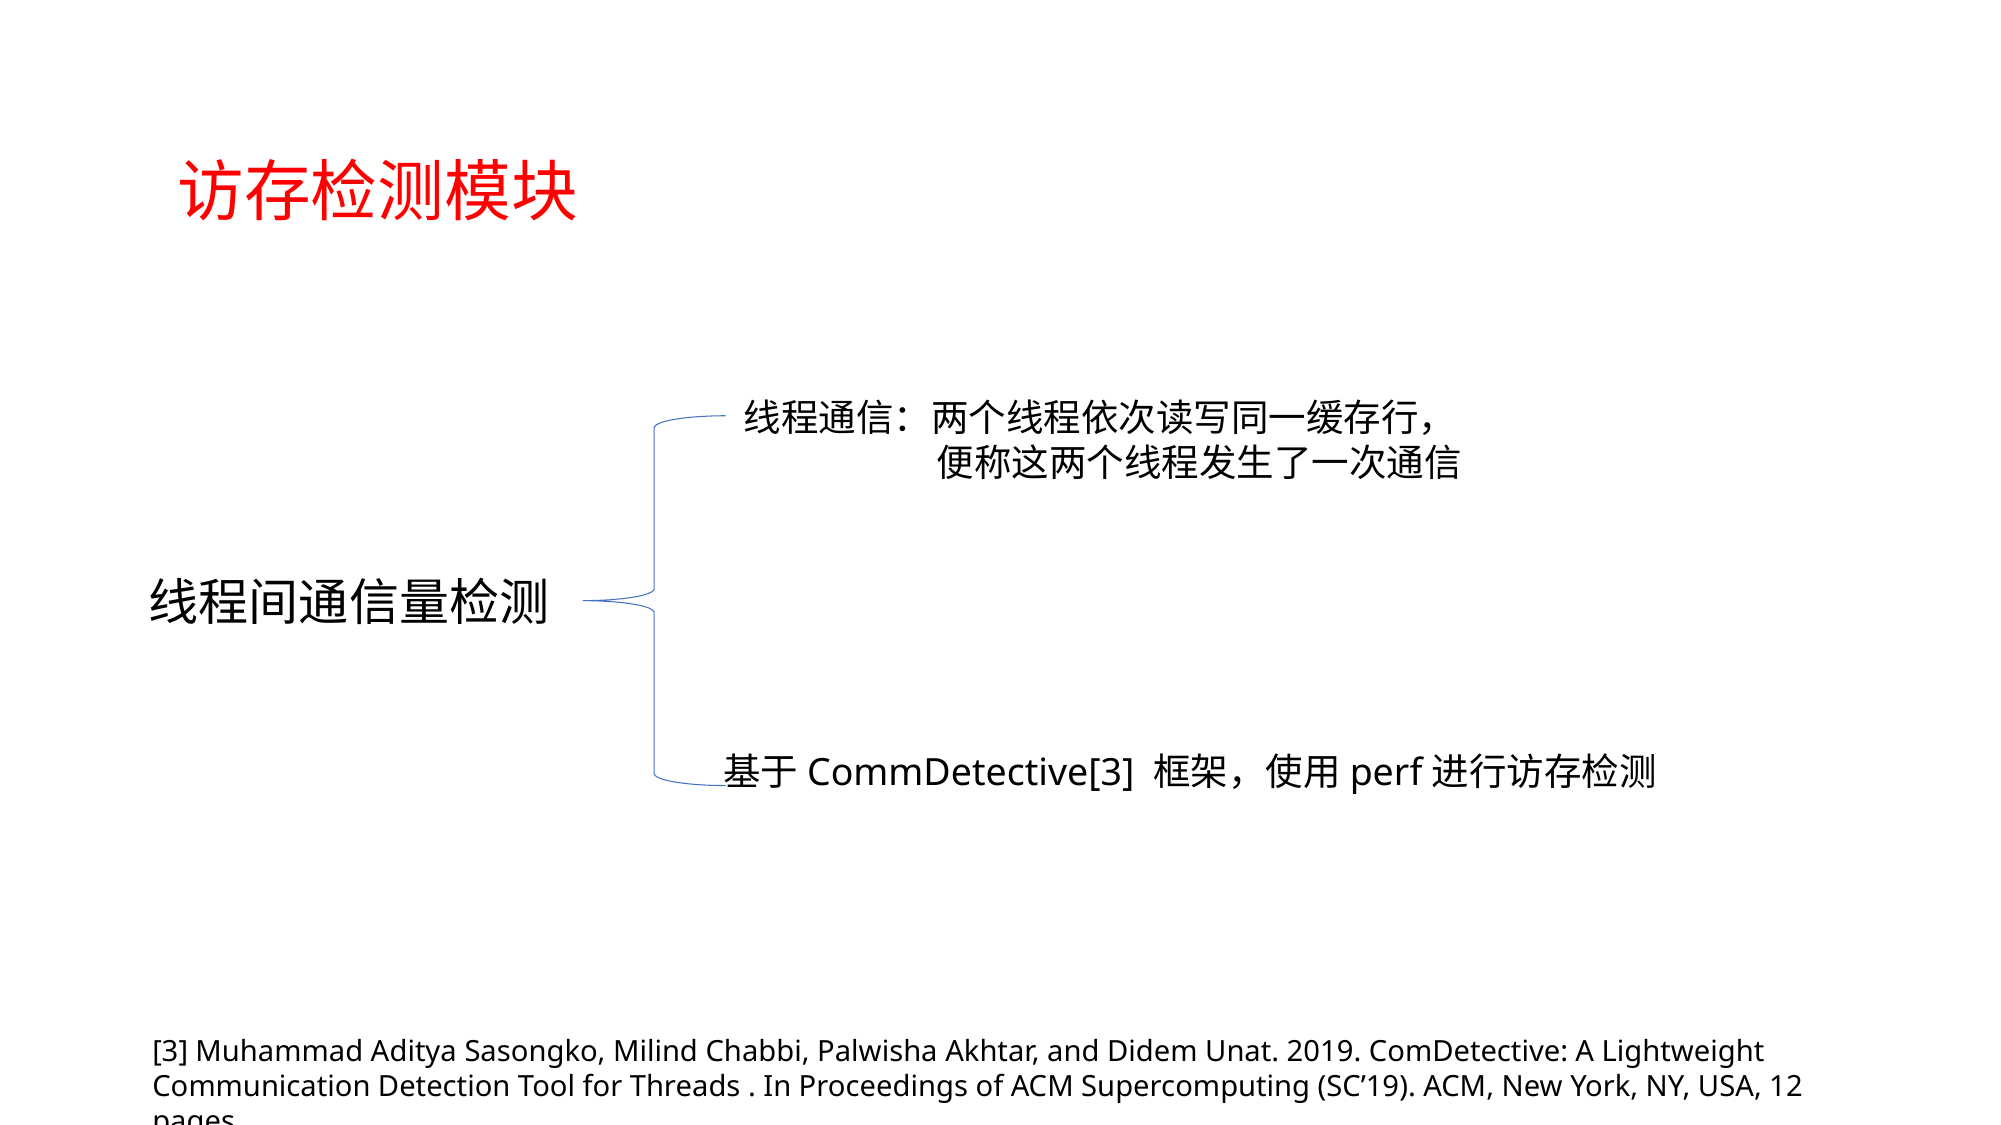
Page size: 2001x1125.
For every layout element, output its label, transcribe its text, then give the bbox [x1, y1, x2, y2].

text_box [582, 415, 726, 786]
text_box 线程通信：两个线程依次读写同一缓存行， 便称这两个线程发生了一次通信 [729, 387, 1486, 492]
text_box 访存检测模块 [162, 84, 1888, 303]
text_box 线程间通信量检测 [134, 562, 564, 638]
text_box [3] Muhammad Aditya Sasongko, Milind Chabbi, Palwisha Akhtar, and Didem Unat. 2019. ComDetective: A Lightweight Communication Detection Tool for Threads . In Proceedings of ACM Supercomputing (SC’19). ACM, New York, NY, USA, 12 pages. [137, 1025, 1898, 1125]
text_box 基于CommDetective[3] 框架，使用perf进行访存检测 [708, 741, 1672, 801]
